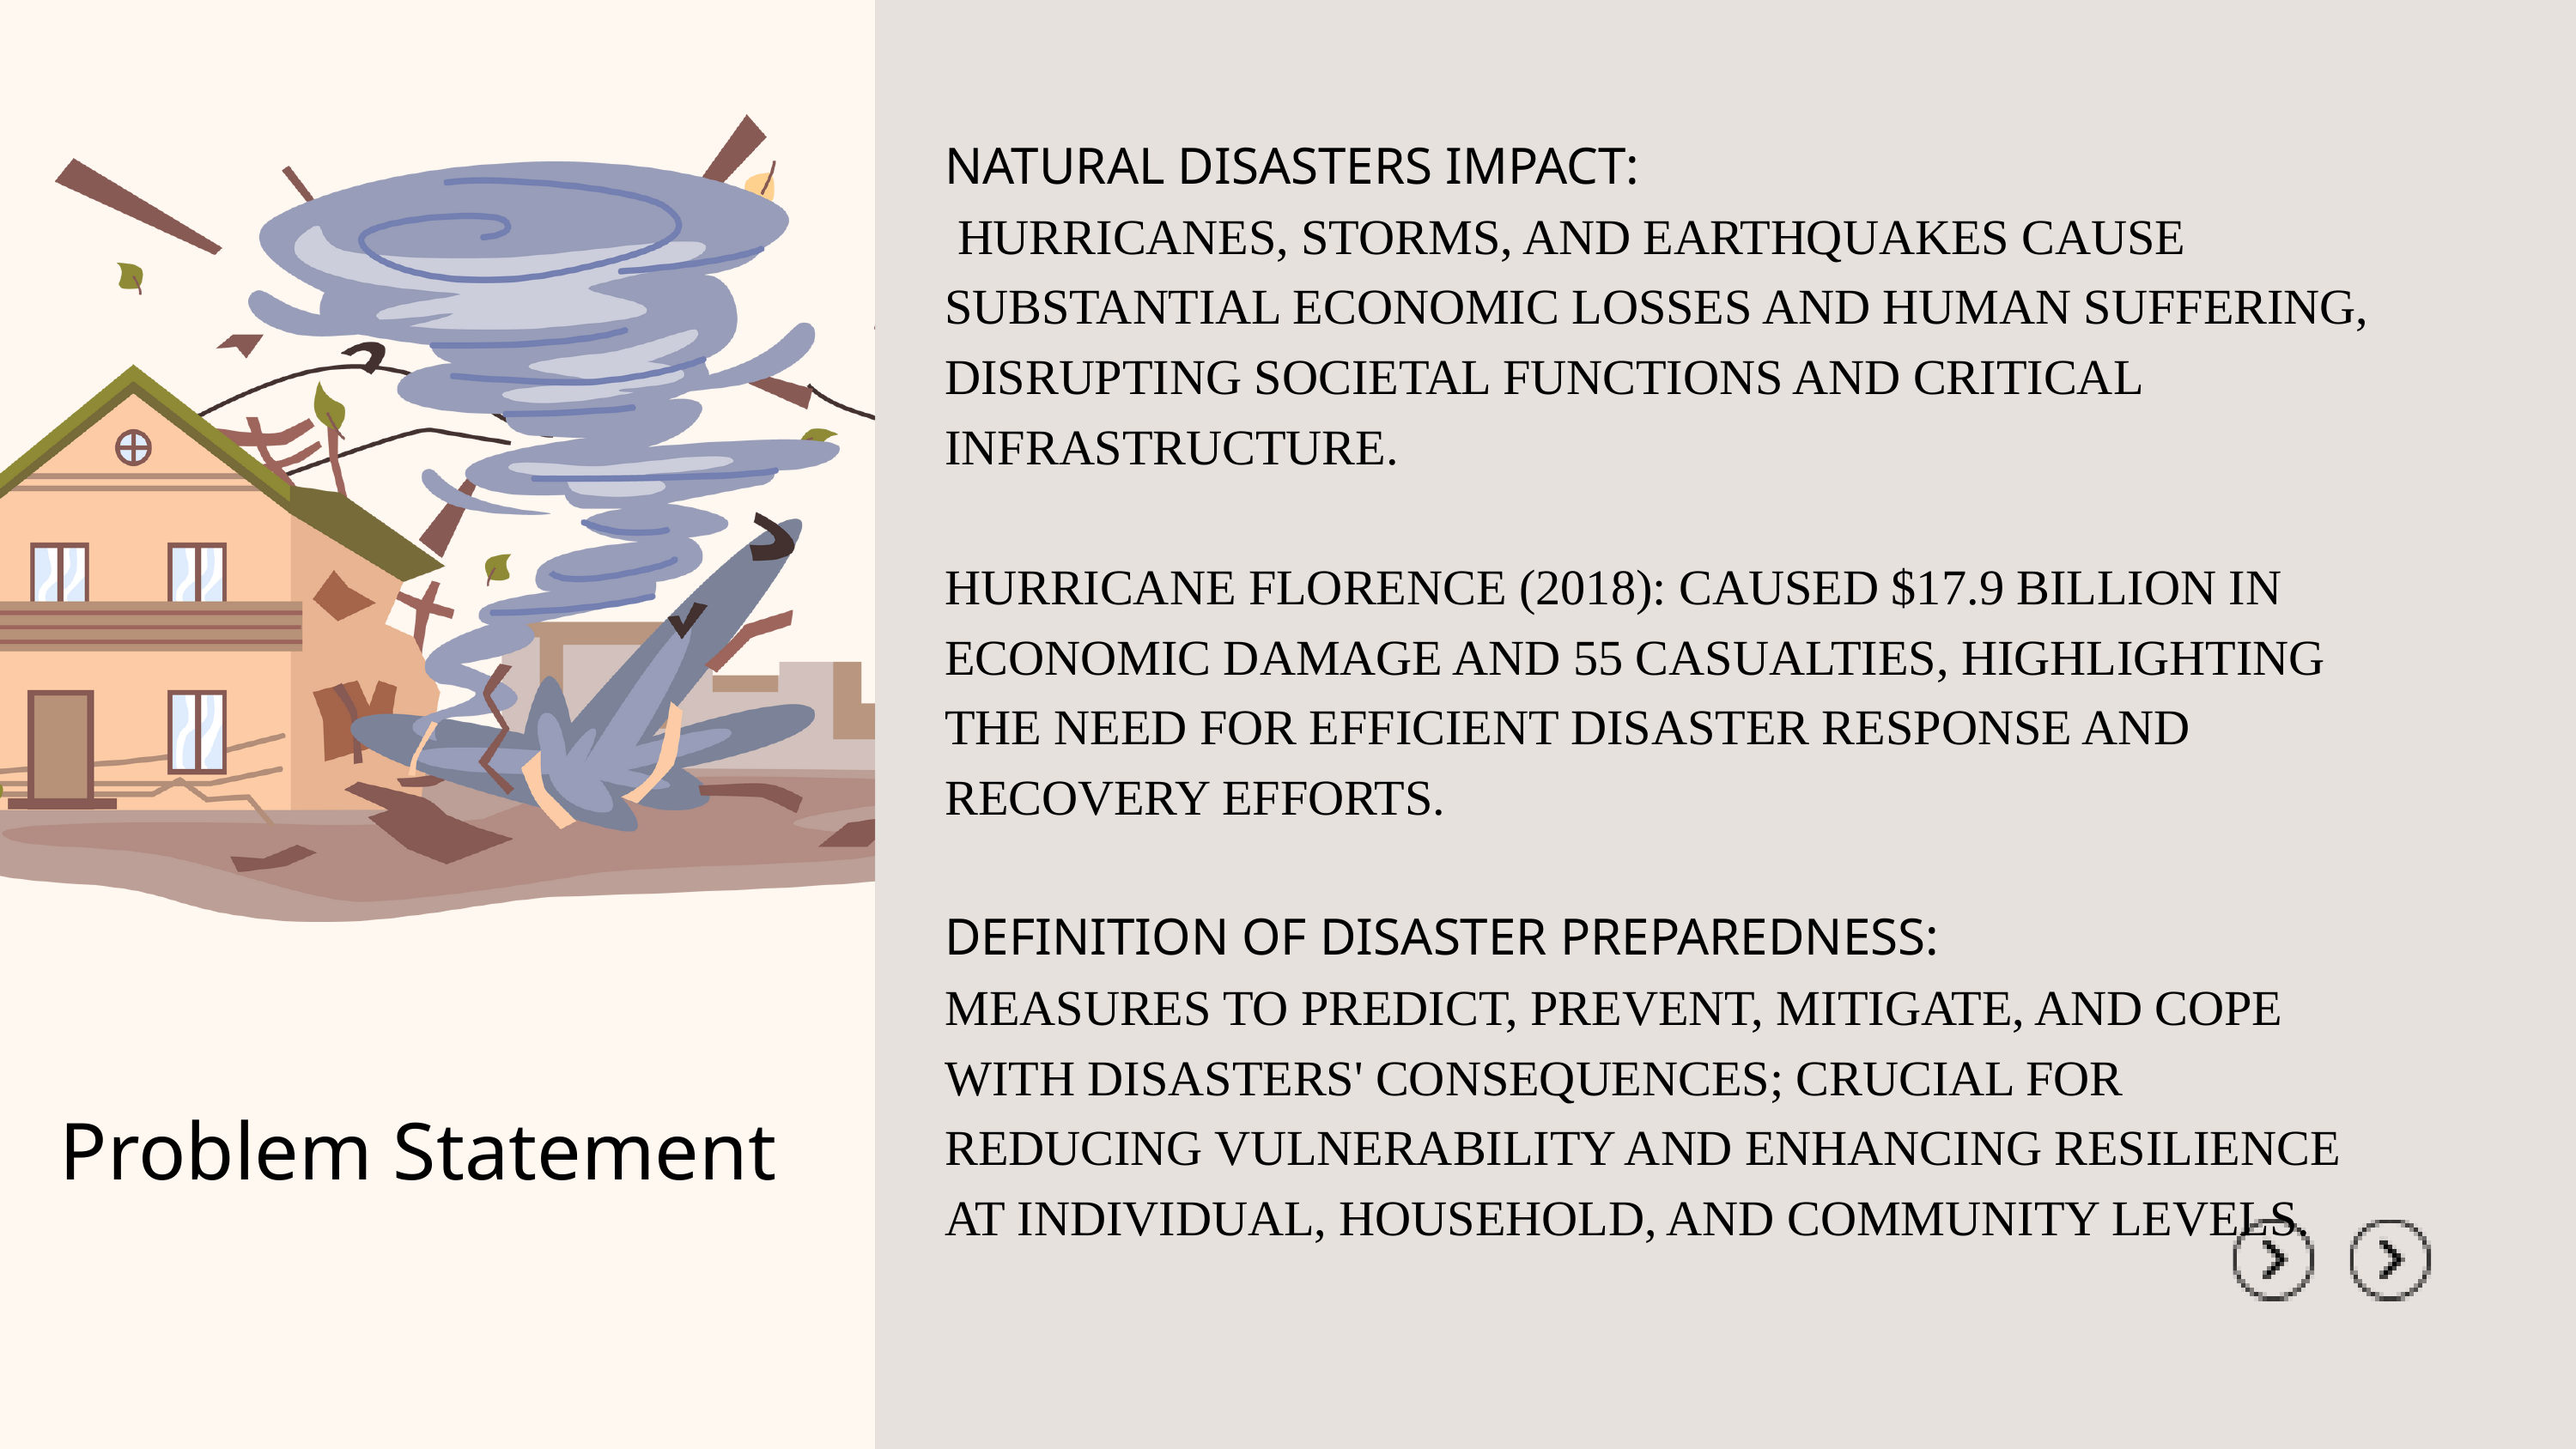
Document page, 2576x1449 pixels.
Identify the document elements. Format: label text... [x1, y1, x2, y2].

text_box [0, 114, 876, 922]
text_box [874, 0, 2576, 1449]
text_box Problem Statement [59, 1117, 869, 1197]
